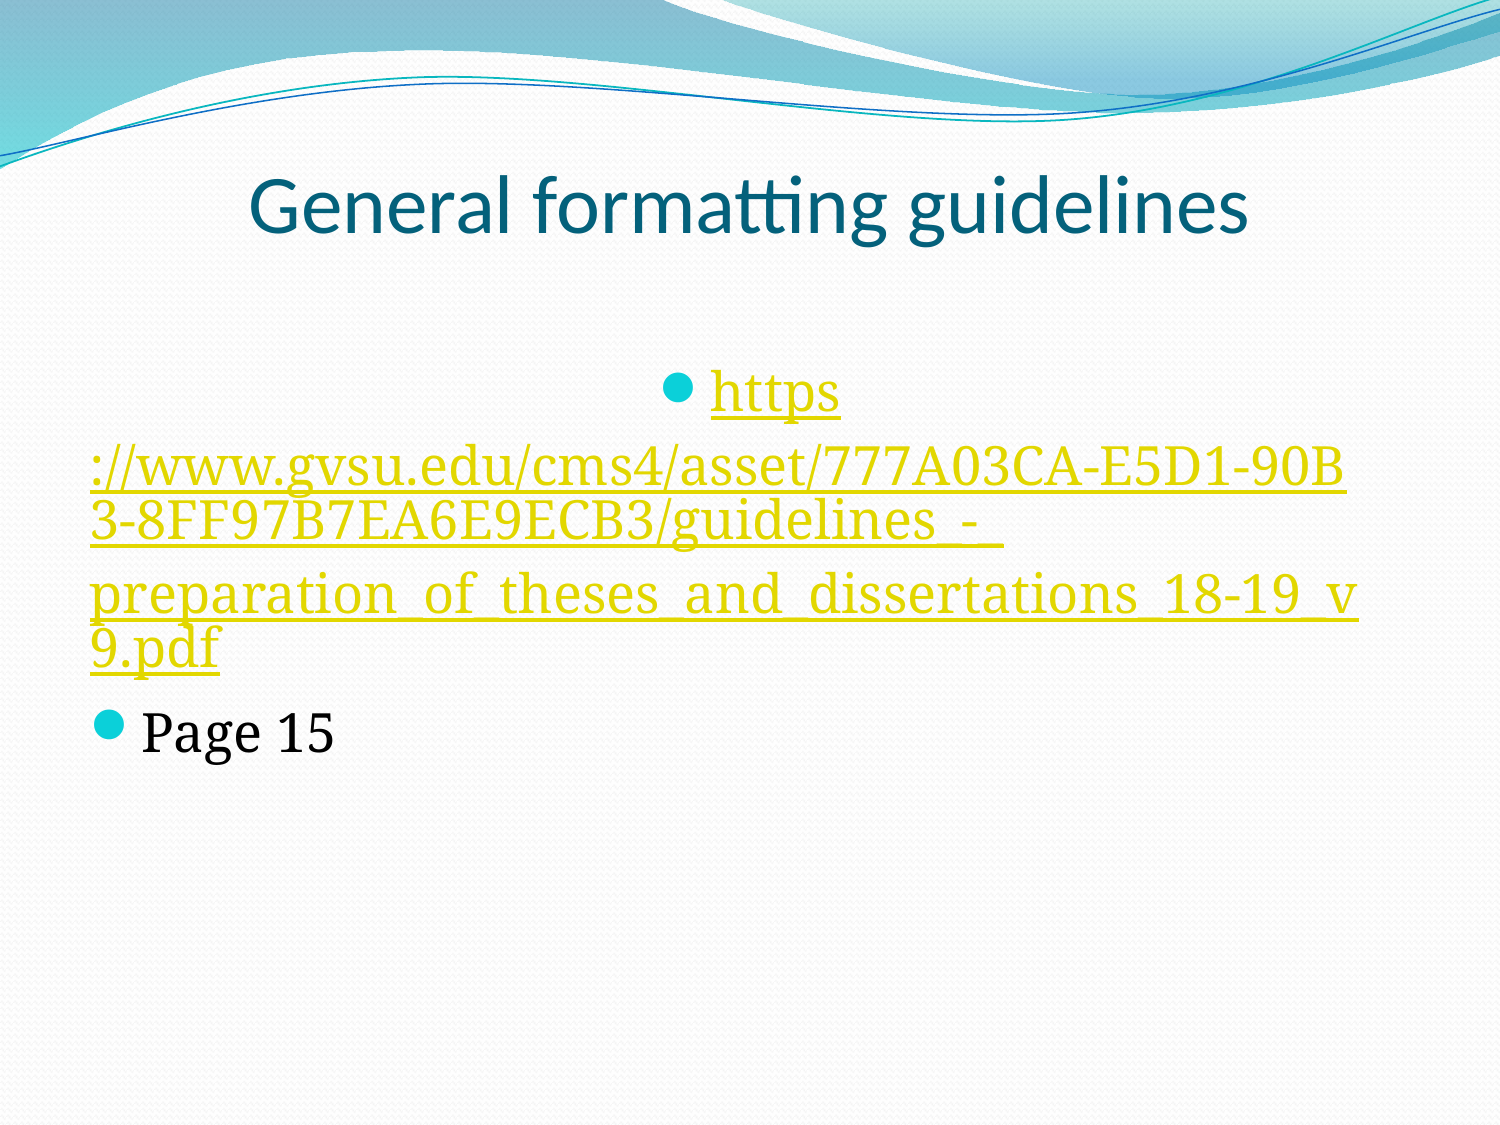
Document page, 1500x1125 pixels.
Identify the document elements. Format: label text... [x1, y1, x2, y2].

title General formatting guidelines [75, 115, 1425, 250]
list https://www.gvsu.edu/cms4/asset/777A03CA-E5D1-90B3-8FF97B7EA6E9ECB3/guidelines_-_preparation_of_theses_and_dissertations_18-19_v9.pdf Page 15 [75, 350, 1425, 1038]
